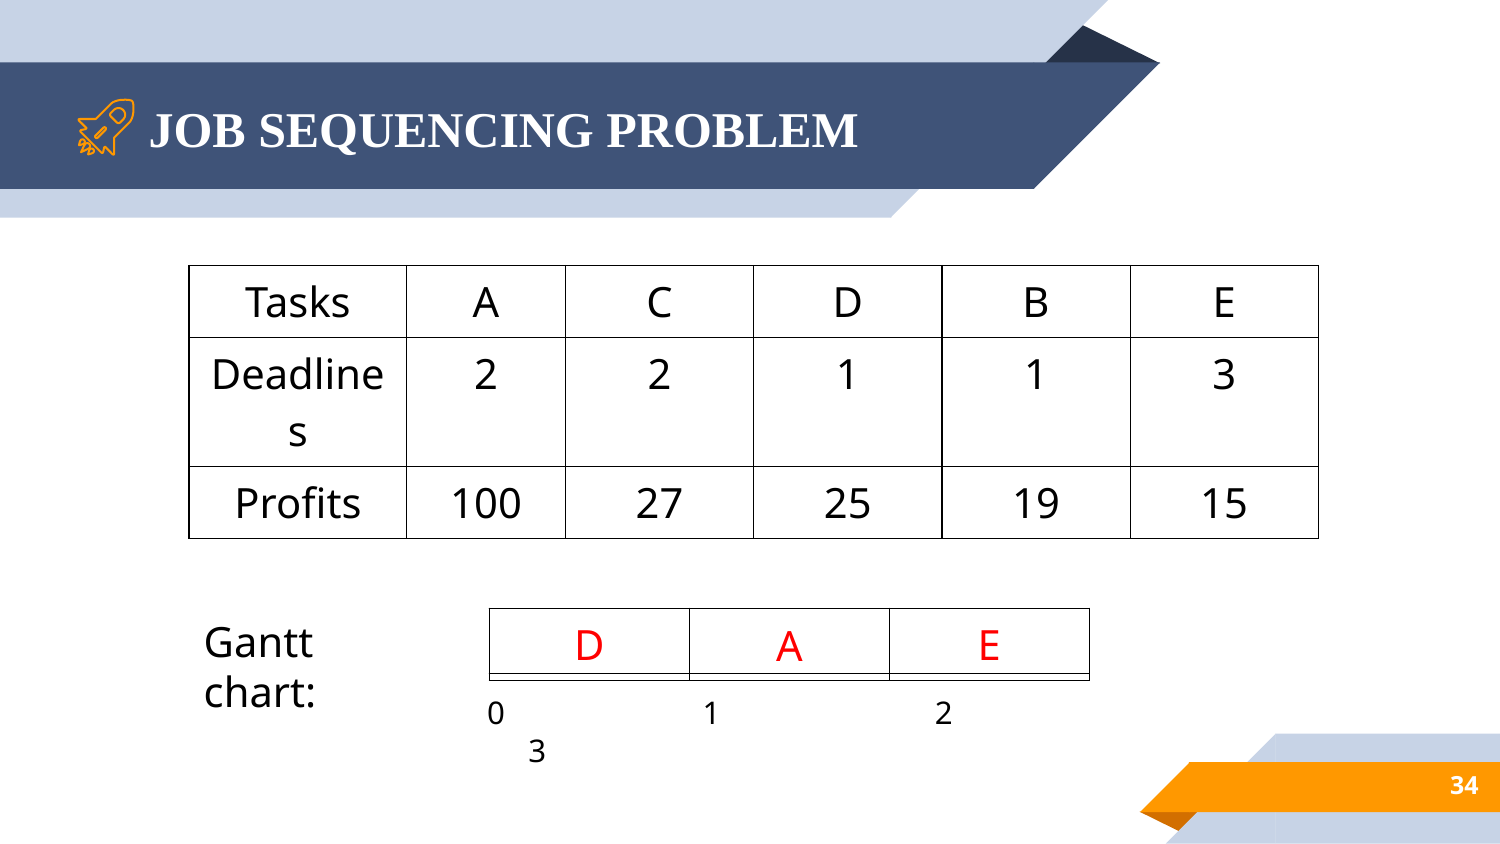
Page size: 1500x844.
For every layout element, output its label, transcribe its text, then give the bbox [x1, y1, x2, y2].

table_cell 3 [1131, 338, 1318, 466]
table_header C [566, 266, 753, 337]
table_cell Profits [190, 467, 406, 538]
table_cell 2 [407, 338, 565, 466]
table_cell 2 [566, 338, 753, 466]
table_header E [1131, 266, 1318, 337]
table_cell 100 [407, 467, 565, 538]
table_cell Deadlines [190, 338, 406, 466]
text_box Gantt chart: [189, 608, 428, 724]
table_header [490, 674, 689, 680]
table_cell 25 [754, 467, 941, 538]
table_cell 19 [943, 467, 1130, 538]
title JOB SEQUENCING PROBLEM [133, 64, 1063, 190]
table_header [690, 609, 889, 673]
table_cell 1 [754, 338, 941, 466]
table_header [690, 674, 889, 680]
table_cell 1 [943, 338, 1130, 466]
table_header B [943, 266, 1130, 337]
text_box 0 1 2 3 [472, 686, 1126, 776]
table_header [890, 674, 1089, 680]
table_header D [754, 266, 941, 337]
table_header E [890, 609, 1089, 673]
table_cell 15 [1131, 467, 1318, 538]
slide_number 34 [1249, 760, 1494, 813]
table_header [490, 609, 689, 673]
table_cell 27 [566, 467, 753, 538]
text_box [78, 99, 134, 155]
table_header Tasks [190, 266, 406, 337]
table_header A [407, 266, 565, 337]
